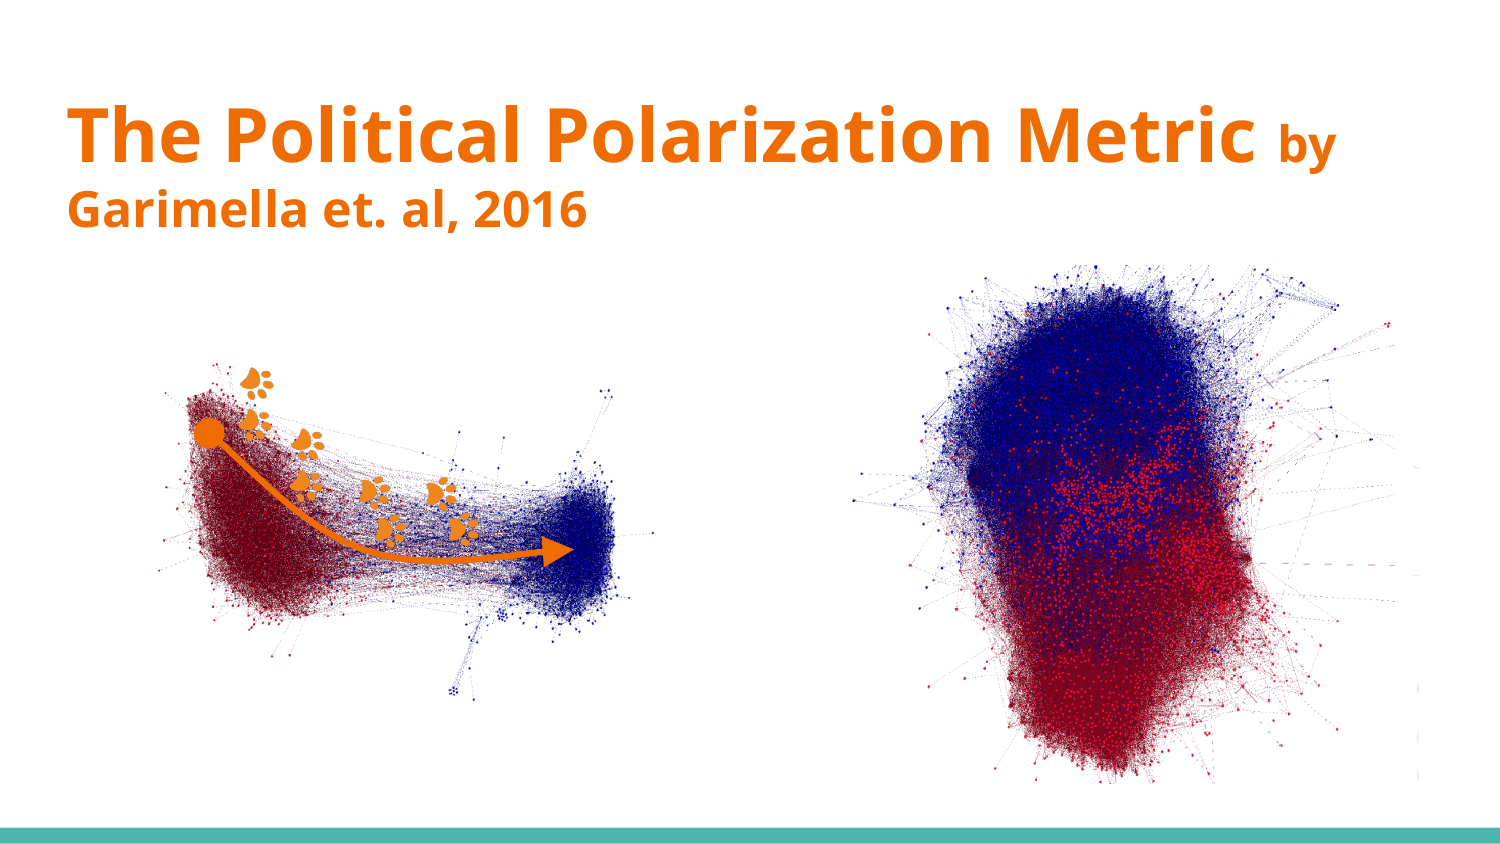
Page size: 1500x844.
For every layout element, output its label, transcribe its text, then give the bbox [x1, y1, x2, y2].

list Based on a random walk on the given network. Calculates most central nodes of two sides. Starts with a random node in the network. Traverses the network with random walk probabilities. Measures how many times the walk ends in the opposite side’s most central node. [51, 207, 1449, 750]
picture [81, 233, 1419, 791]
title The Political Polarization Metric by Garimella et. al, 2016 [51, 72, 1449, 189]
